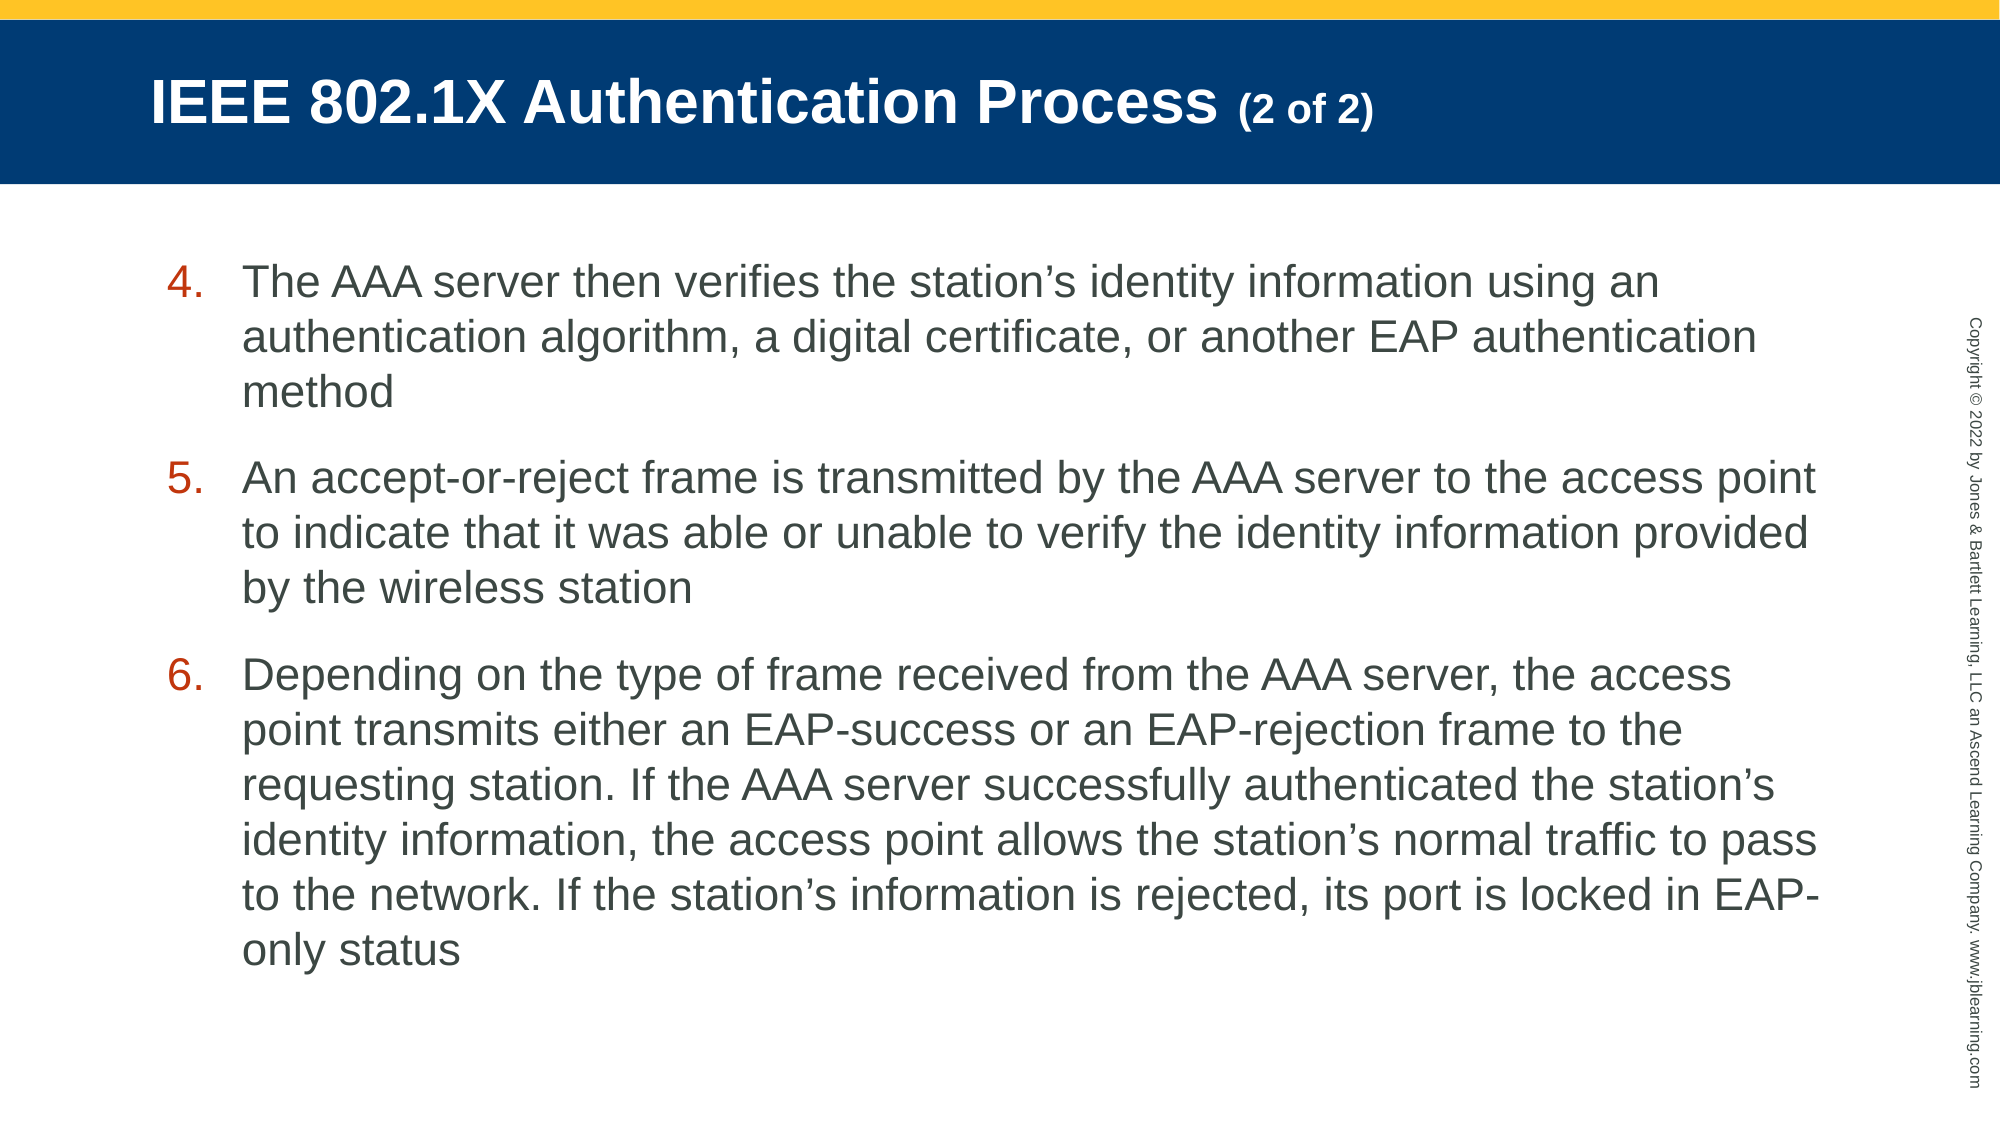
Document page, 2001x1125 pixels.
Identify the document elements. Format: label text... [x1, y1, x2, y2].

list The AAA server then verifies the station’s identity information using an authentication algorithm, a digital certificate, or another EAP authentication method An accept-or-reject frame is transmitted by the AAA server to the access point to indicate that it was able or unable to verify the identity information provided by the wireless station Depending on the type of frame received from the AAA server, the access point transmits either an EAP-success or an EAP-rejection frame to the requesting station. If the AAA server successfully authenticated the station’s identity information, the access point allows the station’s normal traffic to pass to the network. If the station’s information is rejected, its port is locked in EAP-only status [151, 244, 1840, 1016]
title IEEE 802.1X Authentication Process (2 of 2) [0, 19, 2000, 185]
